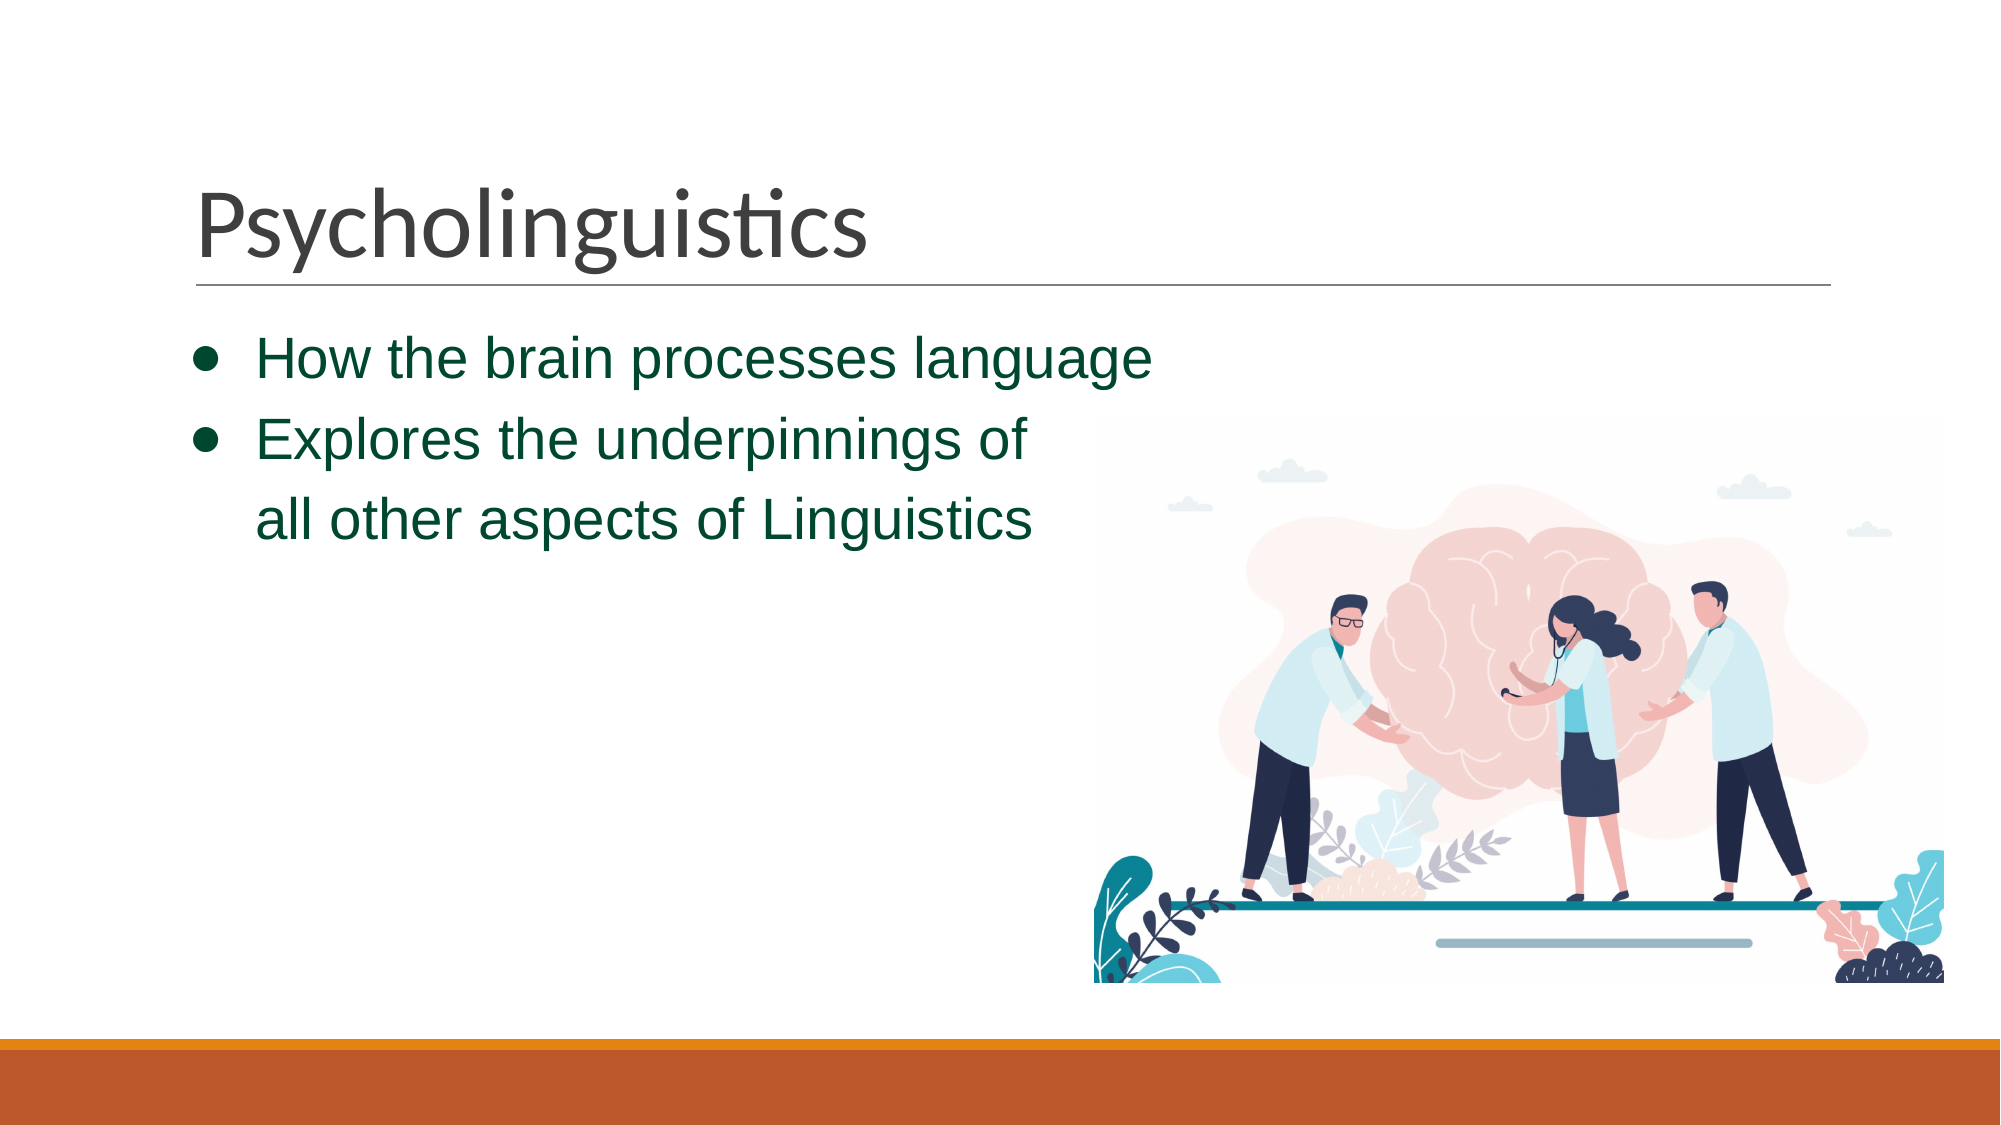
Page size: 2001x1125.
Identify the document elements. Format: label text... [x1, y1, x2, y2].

picture [1094, 415, 1945, 983]
list How the brain processes language Explores the underpinnings of all other aspects of Linguistics [180, 302, 1830, 963]
title Psycholinguistics [180, 47, 1830, 285]
